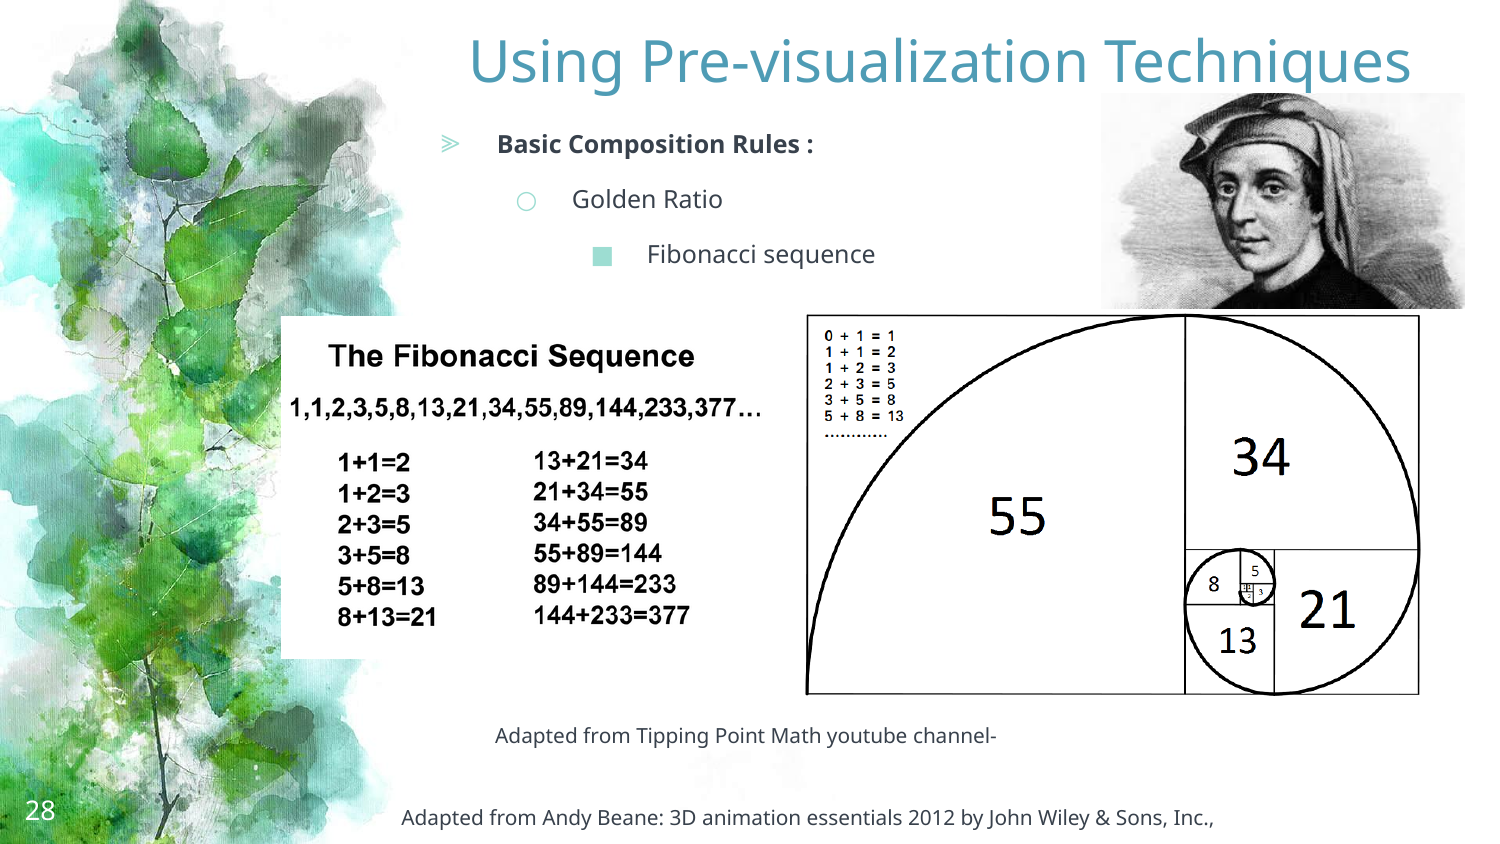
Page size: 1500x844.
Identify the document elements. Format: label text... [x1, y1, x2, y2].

title Using Pre-visualization Techniques [468, 33, 1425, 94]
text_box Adapted from Andy Beane: 3D animation essentials 2012 by John Wiley & Sons, Inc., [386, 796, 1278, 832]
list Basic Composition Rules : Golden Ratio Fibonacci sequence [421, 123, 1096, 539]
picture [0, 0, 1500, 844]
slide_number 28 [24, 779, 115, 844]
text_box Adapted from Tipping Point Math youtube channel- [480, 714, 1102, 750]
